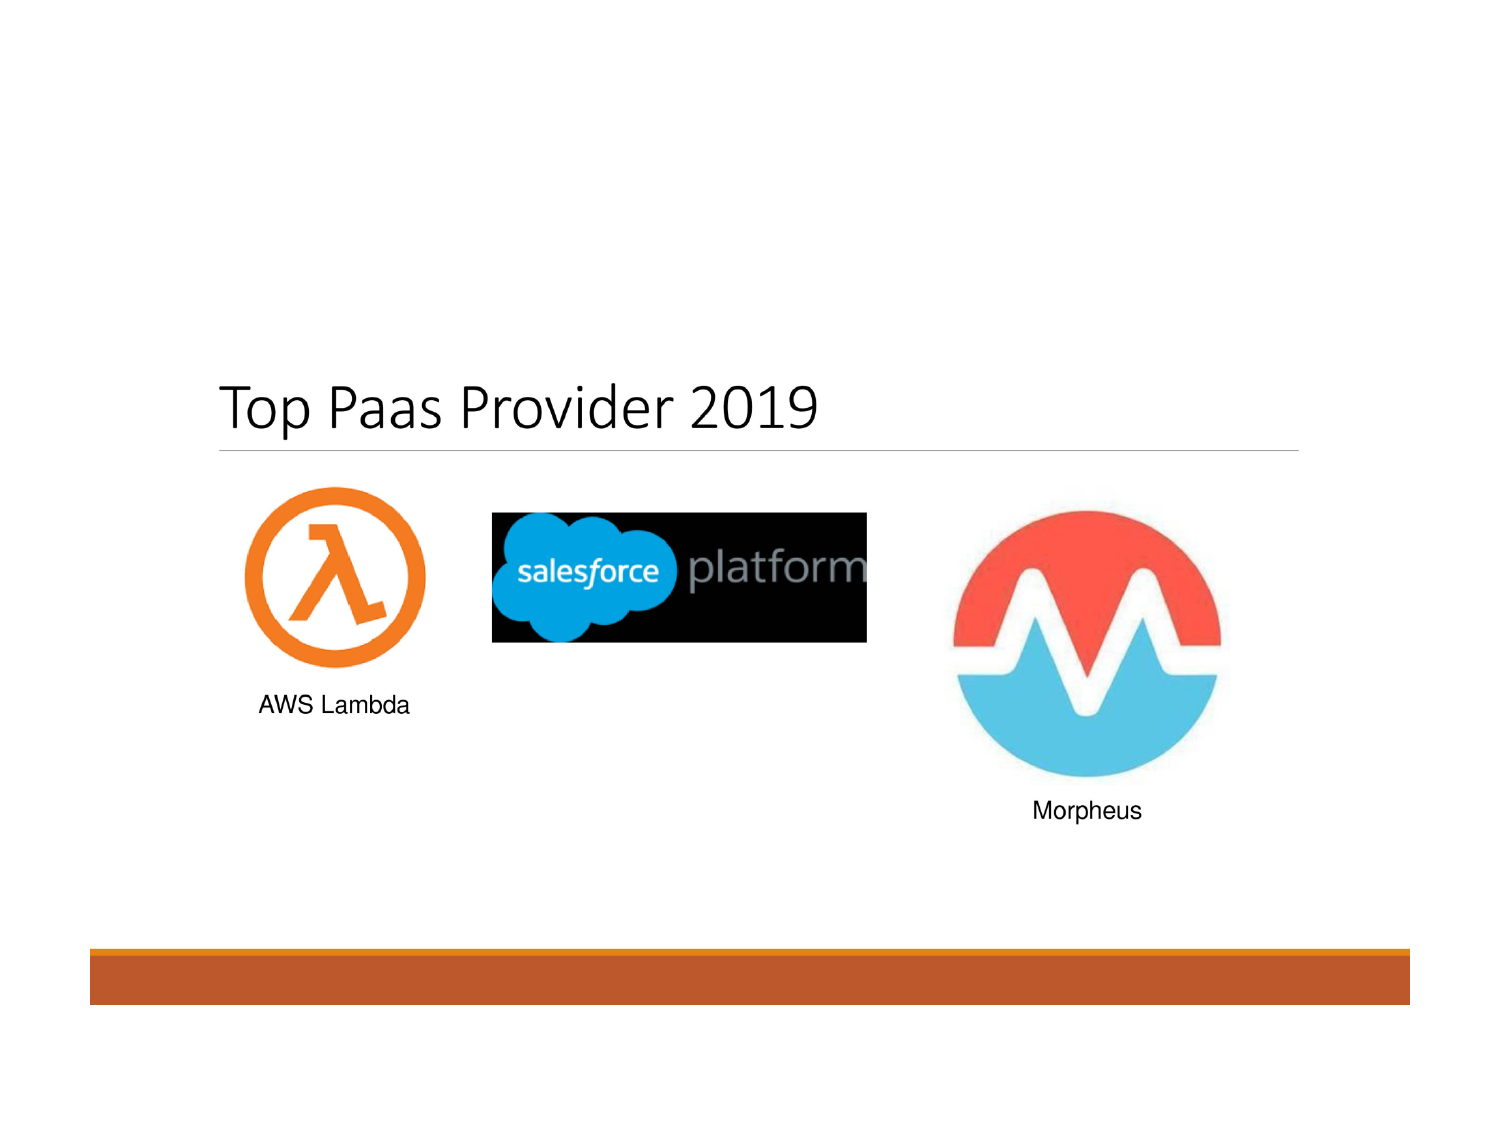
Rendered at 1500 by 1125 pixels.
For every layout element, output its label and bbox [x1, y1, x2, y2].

list [89, 262, 1411, 1006]
